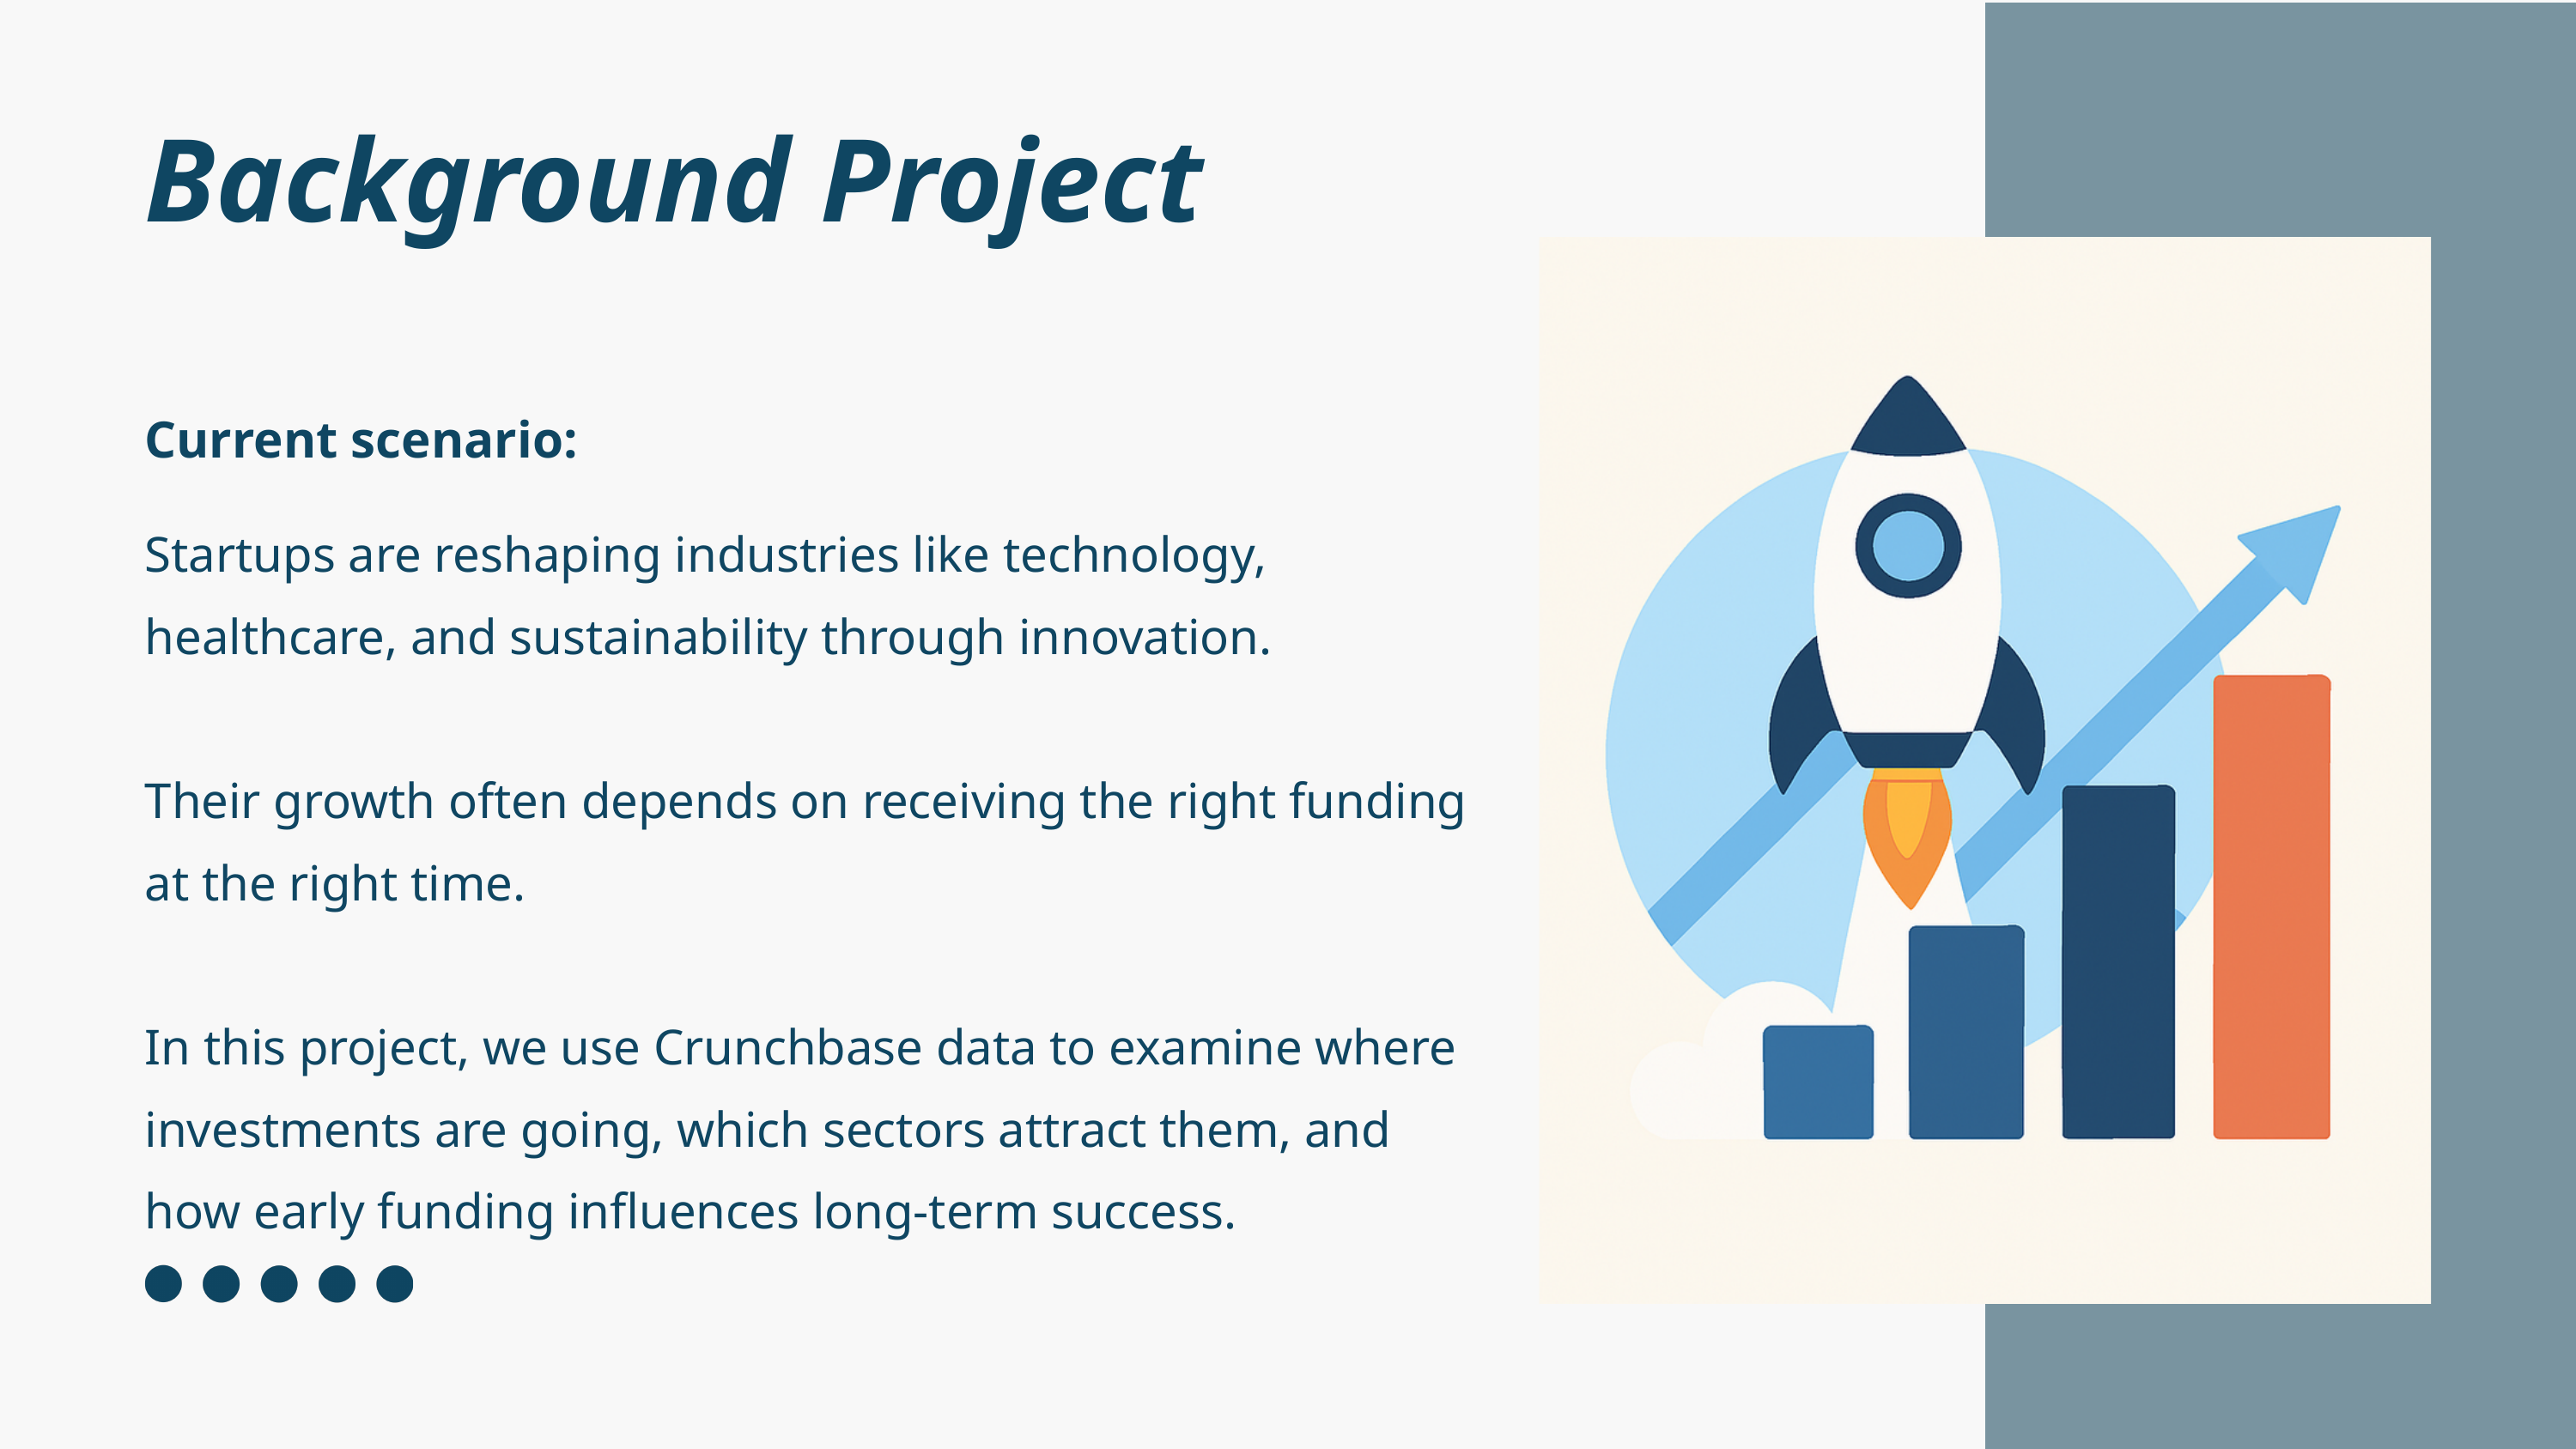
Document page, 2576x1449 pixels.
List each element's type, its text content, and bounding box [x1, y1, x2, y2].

text_box Background Project [144, 84, 1468, 246]
text_box Startups are reshaping industries like technology, healthcare, and sustainability through innovation. Their growth often depends on receiving the right funding at the right time. In this project, we use Crunchbase data to examine where investments are going, which sectors attract them, and how early funding influences long-term success. [144, 500, 1468, 1240]
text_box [1984, 2, 2576, 1449]
text_box [144, 1264, 414, 1304]
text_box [1539, 237, 2432, 1304]
text_box Current scenario: [144, 397, 1122, 468]
